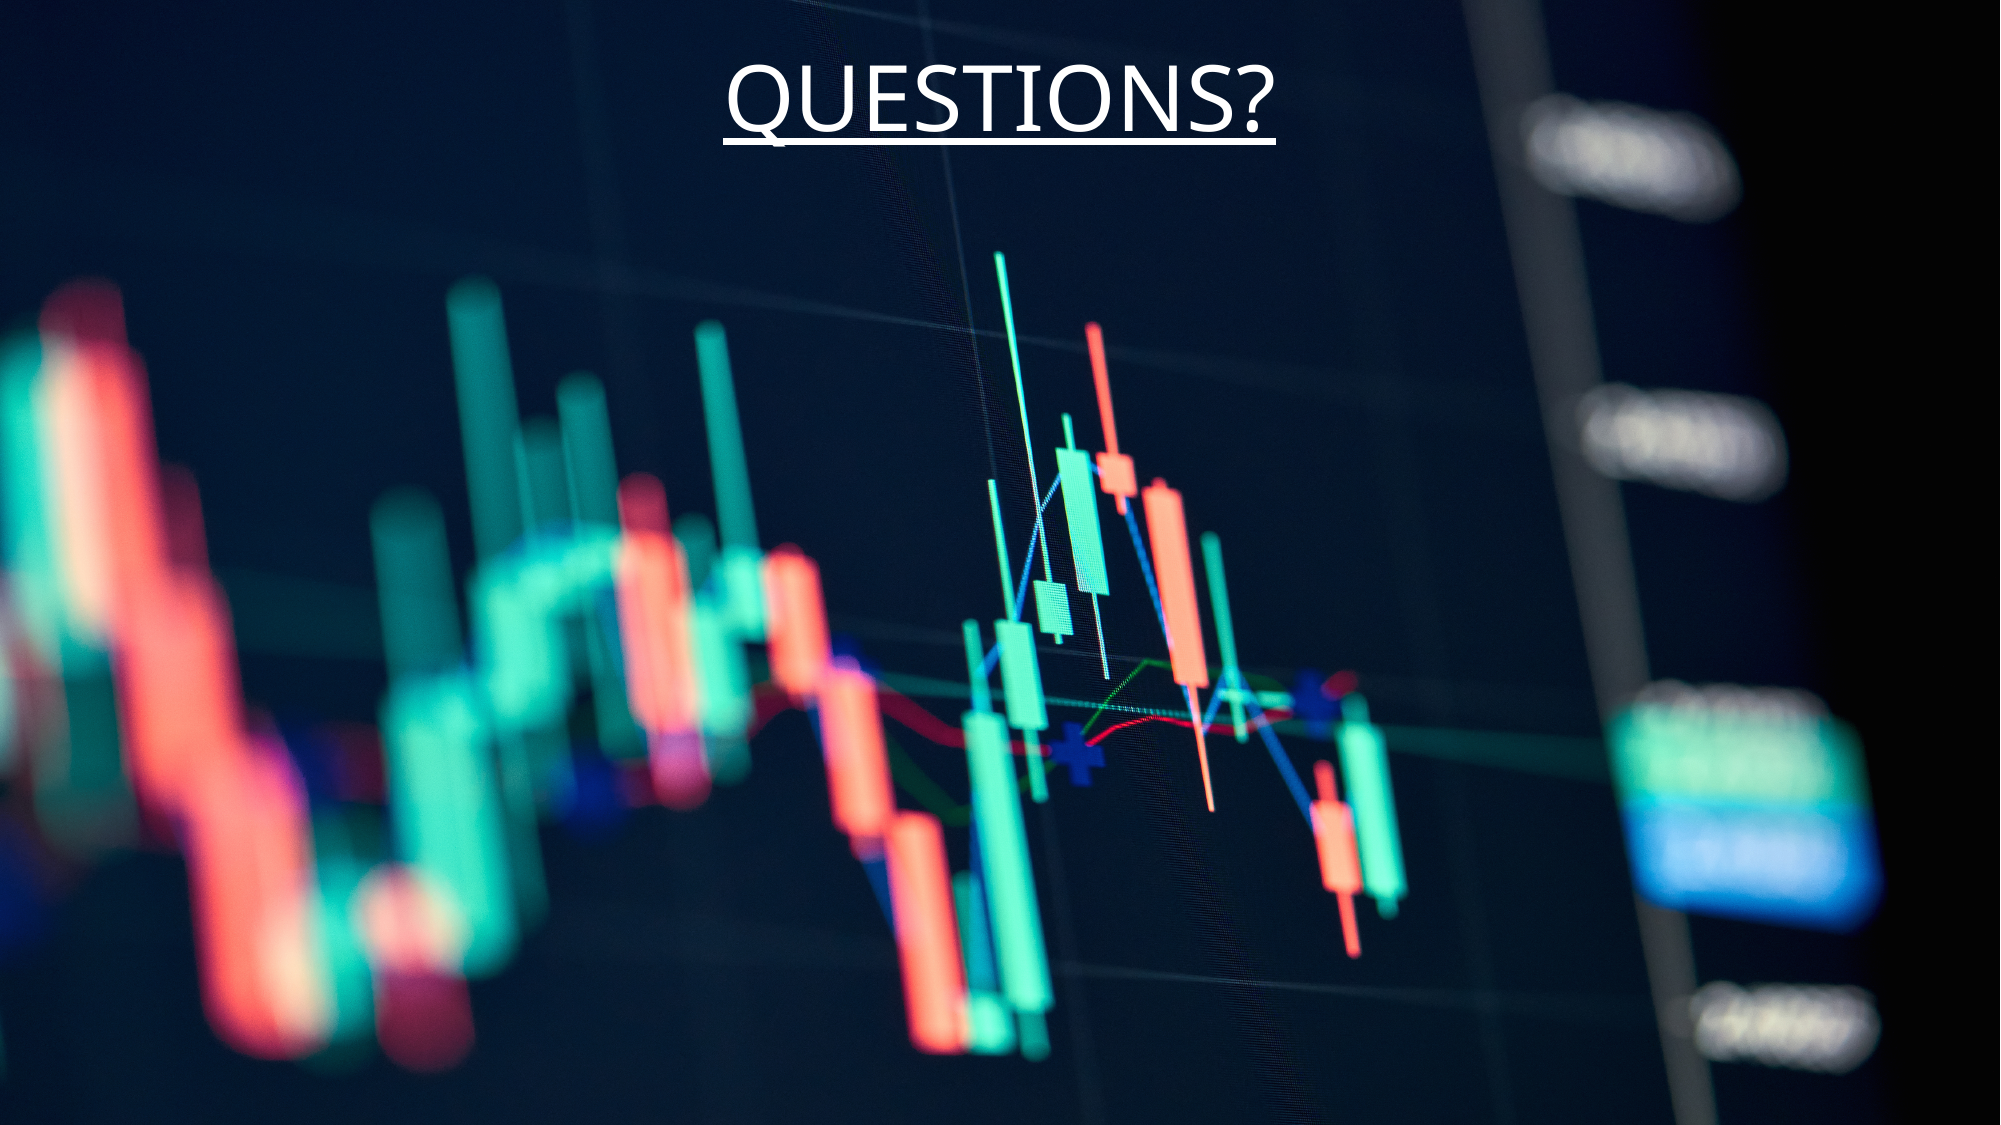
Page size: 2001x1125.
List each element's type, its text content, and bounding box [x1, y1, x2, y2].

picture [0, 0, 2000, 1125]
title QUESTIONS? [162, 65, 1838, 158]
